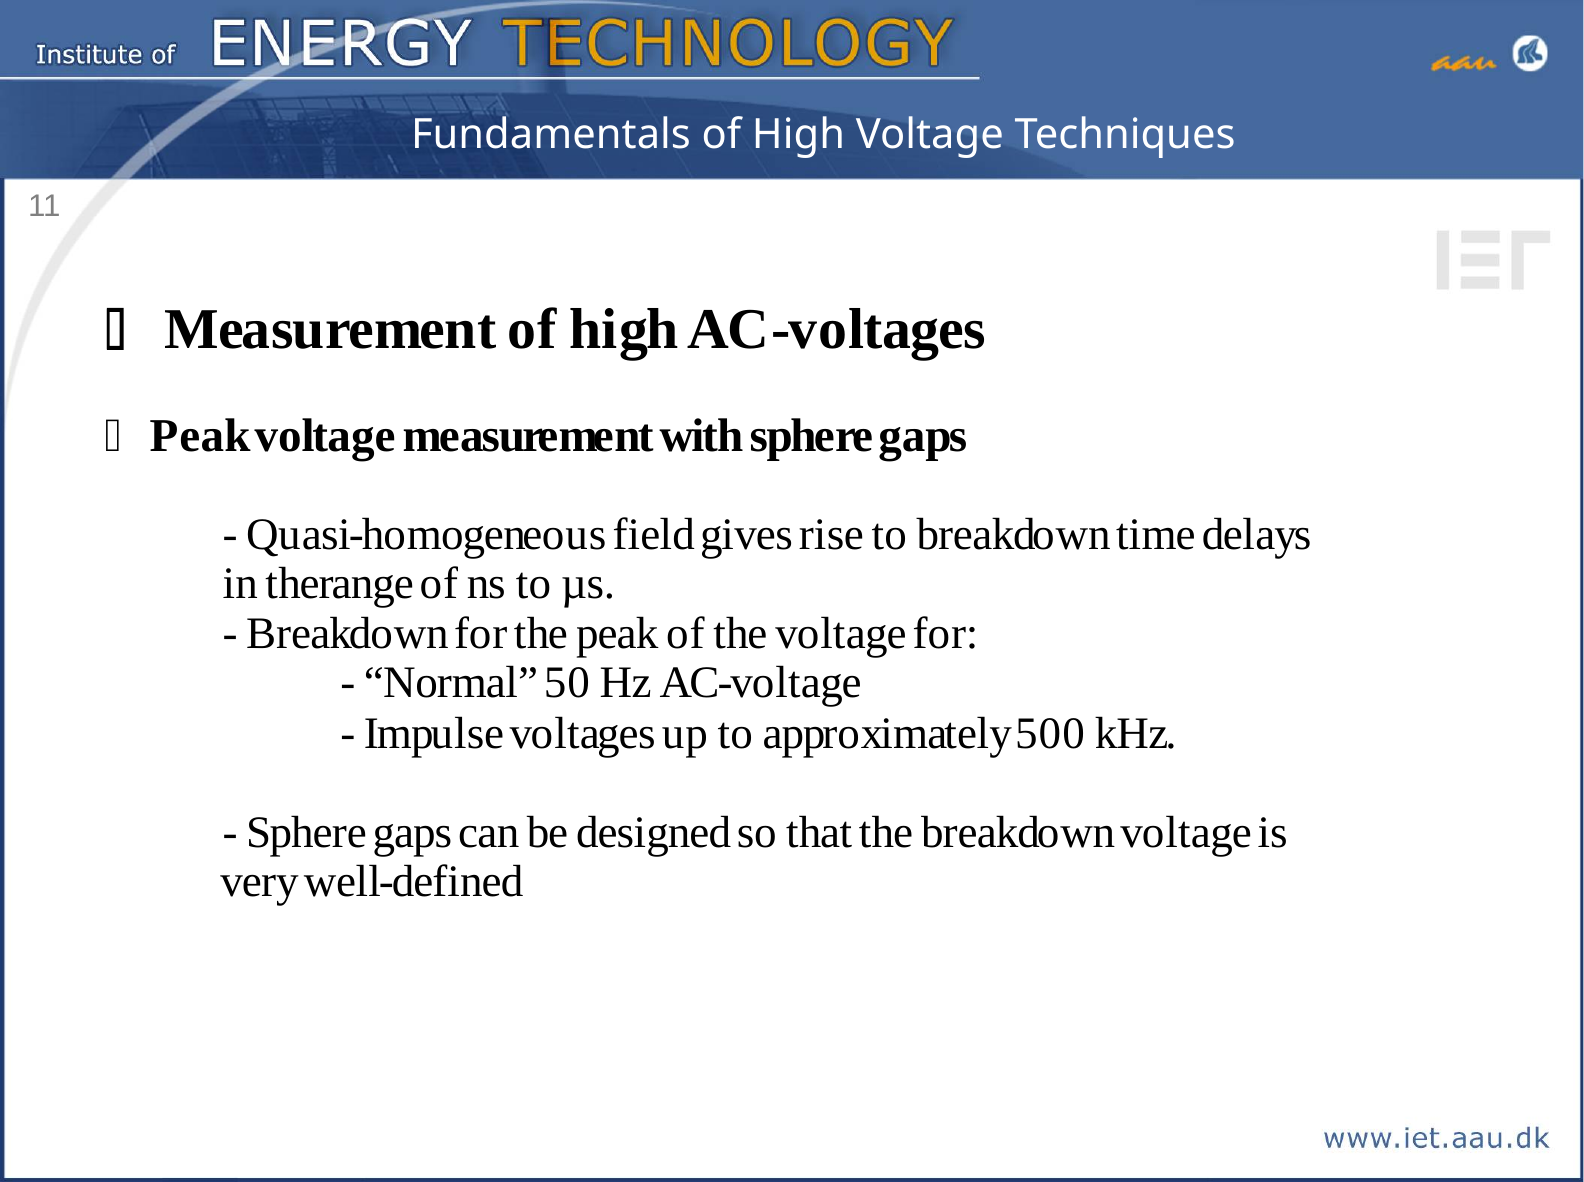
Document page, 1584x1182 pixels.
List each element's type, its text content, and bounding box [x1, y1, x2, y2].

picture [0, 0, 1584, 1182]
title Fundamentals of High Voltage Techniques [110, 109, 1537, 154]
slide_number 11 [0, 177, 109, 261]
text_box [106, 295, 1353, 908]
